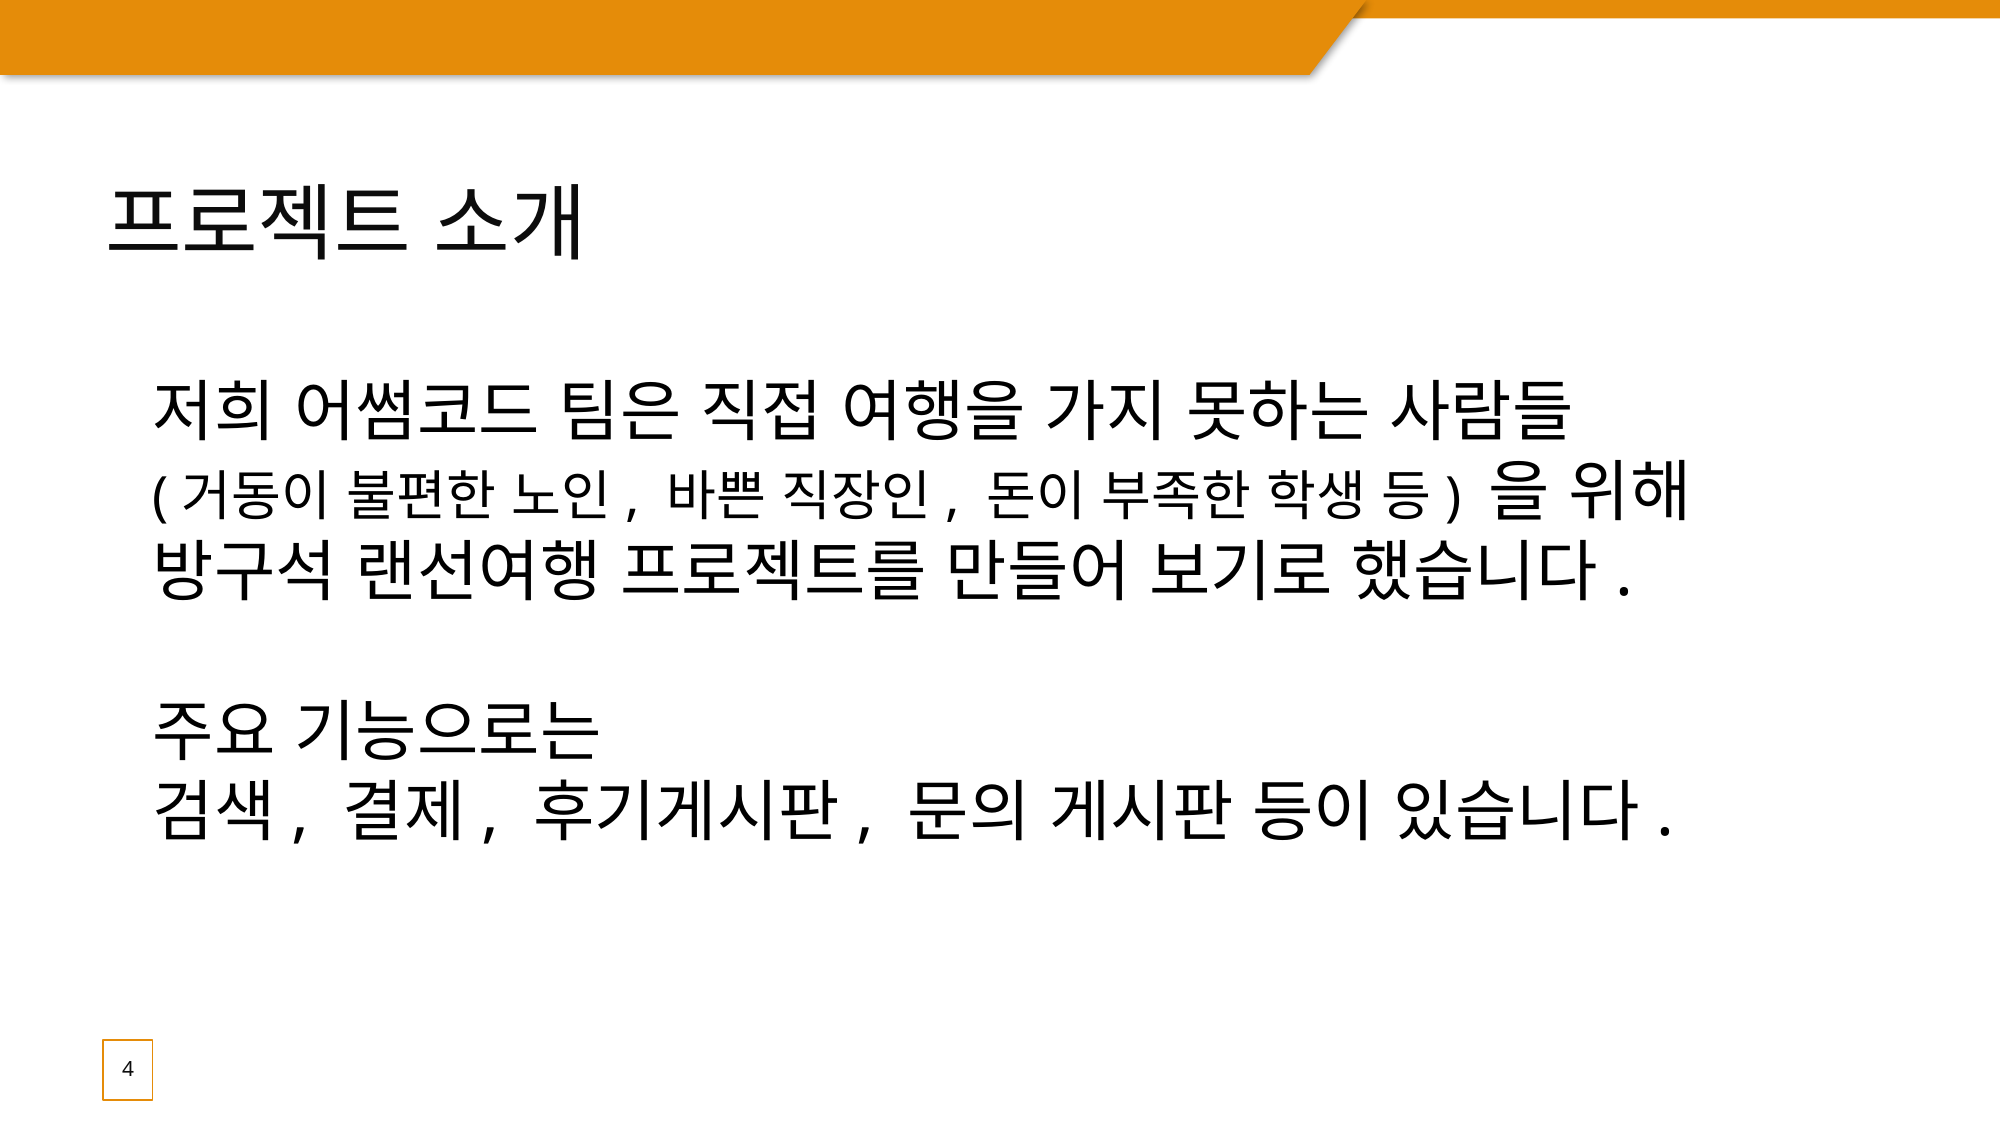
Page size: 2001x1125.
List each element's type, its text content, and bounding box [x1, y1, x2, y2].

slide_number 4 [102, 1039, 153, 1101]
text_box 저희 어썸코드 팀은 직접 여행을 가지 못하는 사람들 (거동이 불편한 노인, 바쁜 직장인, 돈이 부족한 학생 등) 을 위해 방구석 랜선여행 프로젝트를 만들어 보기로 했습니다. 주요 기능으로는 검색, 결제, 후기게시판, 문의 게시판 등이 있습니다. [137, 361, 1886, 857]
title 프로젝트 소개 [90, 162, 1863, 279]
